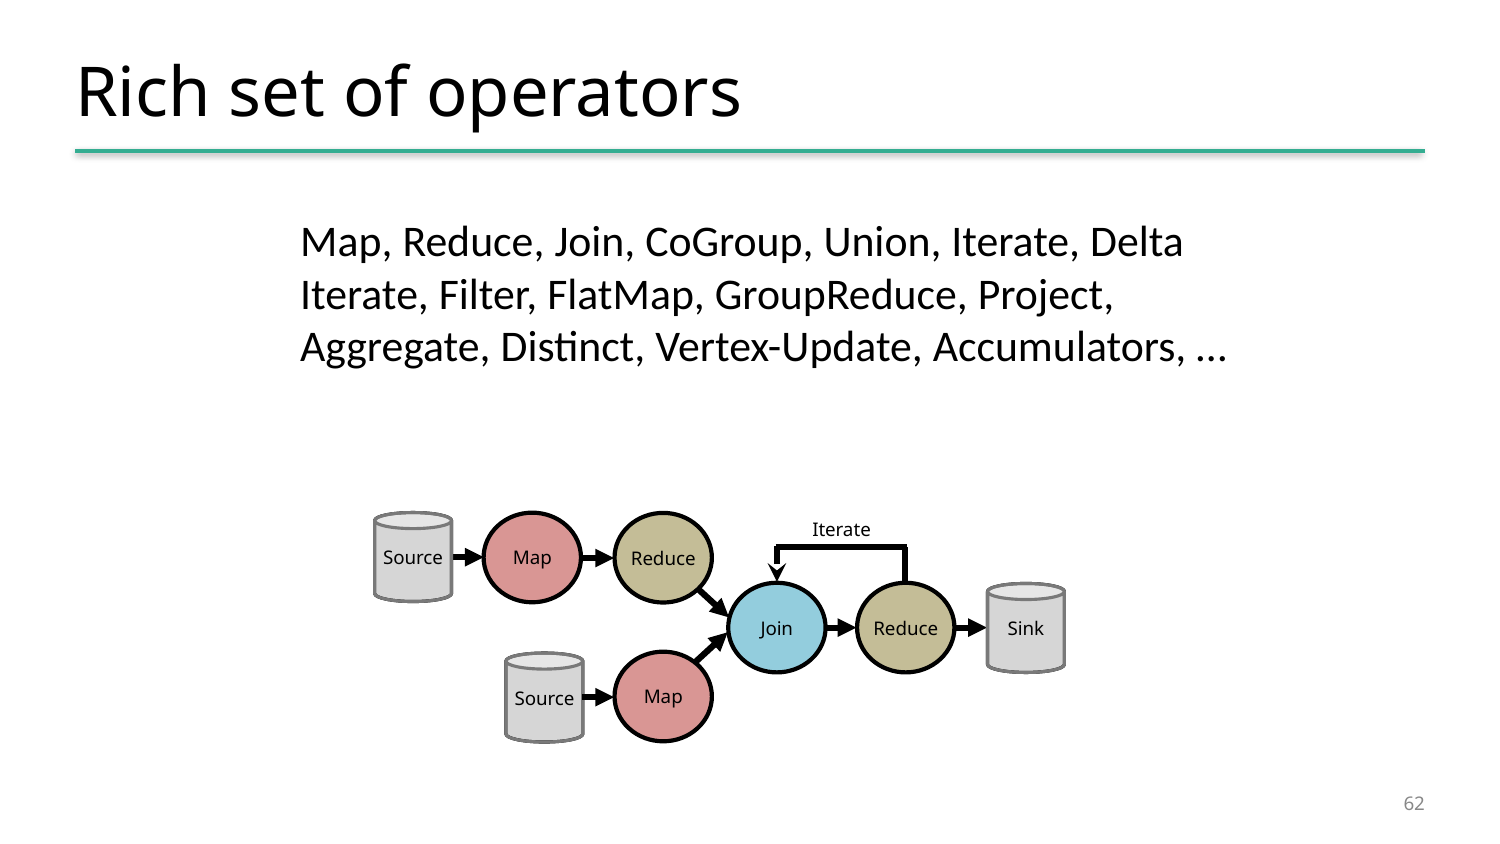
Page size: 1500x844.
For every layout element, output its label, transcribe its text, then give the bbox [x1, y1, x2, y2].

slide_number 62 [1074, 782, 1425, 827]
text_box Map, Reduce, Join, CoGroup, Union, Iterate, Delta Iterate, Filter, FlatMap, GroupReduce, Project, Aggregate, Distinct, Vertex-Update, Accumulators, … [294, 205, 1240, 378]
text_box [374, 510, 1065, 743]
title Rich set of operators [75, 33, 1302, 145]
